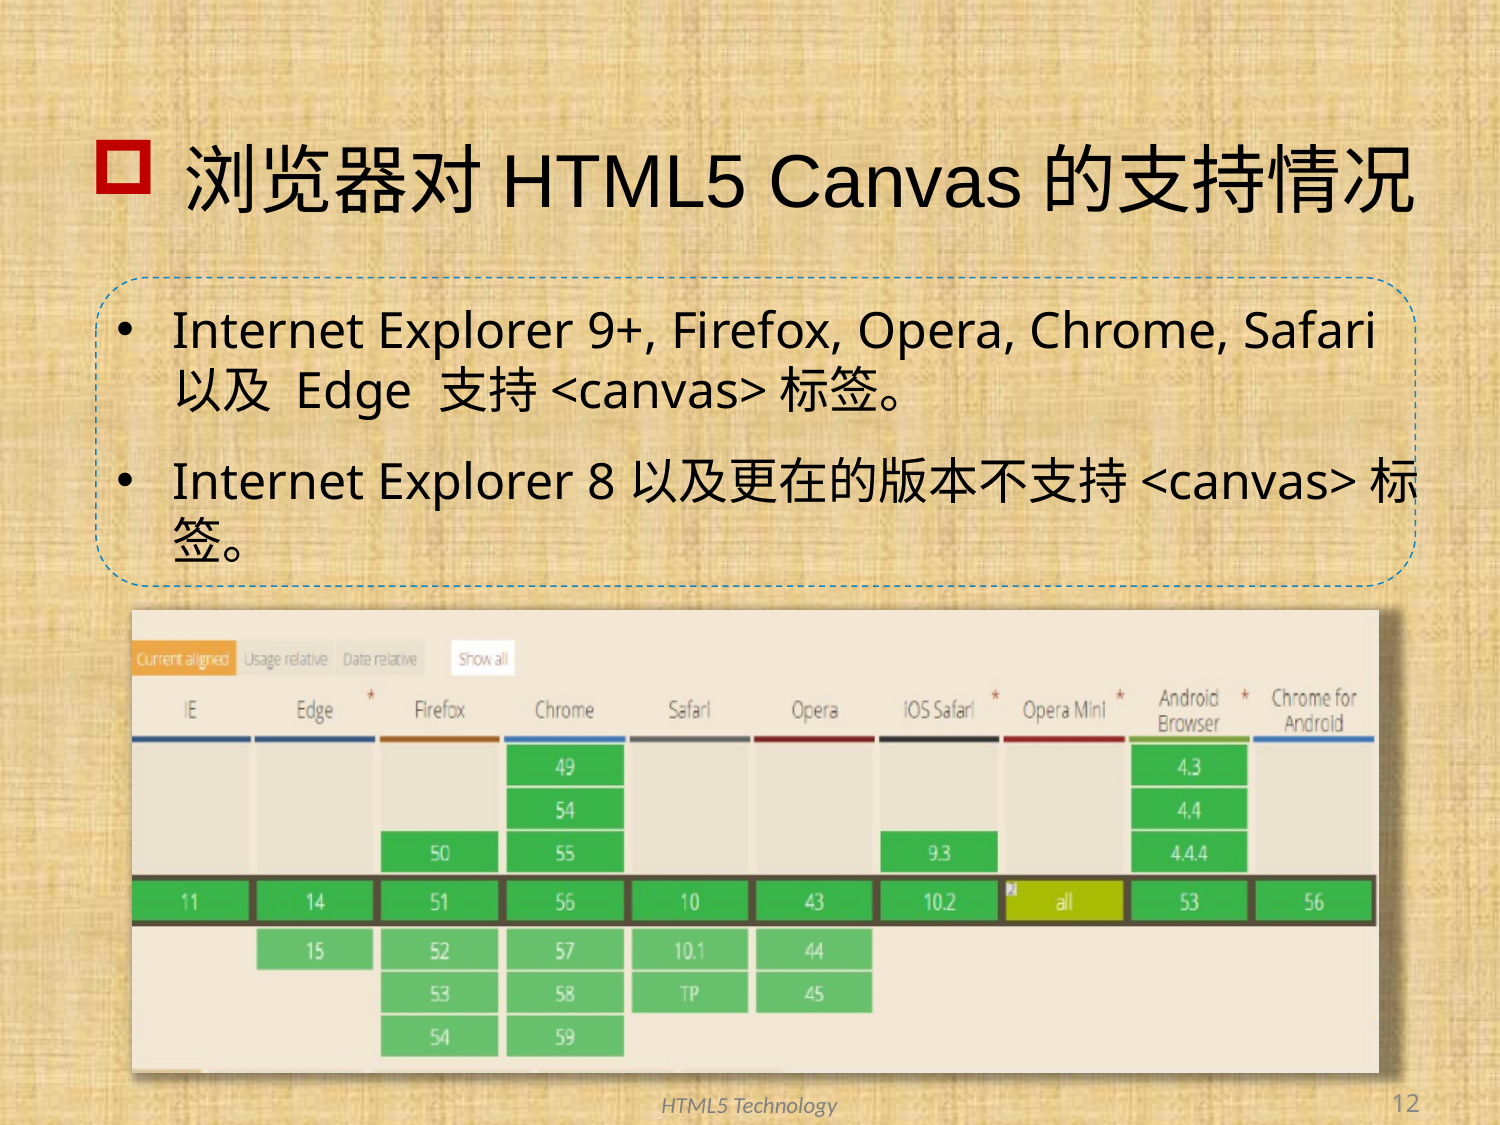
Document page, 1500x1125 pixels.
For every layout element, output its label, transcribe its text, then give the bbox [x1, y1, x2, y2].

picture [0, 0, 1500, 1125]
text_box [95, 277, 1436, 587]
footer HTML5 Technology [482, 1088, 1017, 1125]
title 浏览器对HTML5 Canvas的支持情况 [75, 124, 1478, 271]
slide_number 12 [1097, 1082, 1436, 1125]
